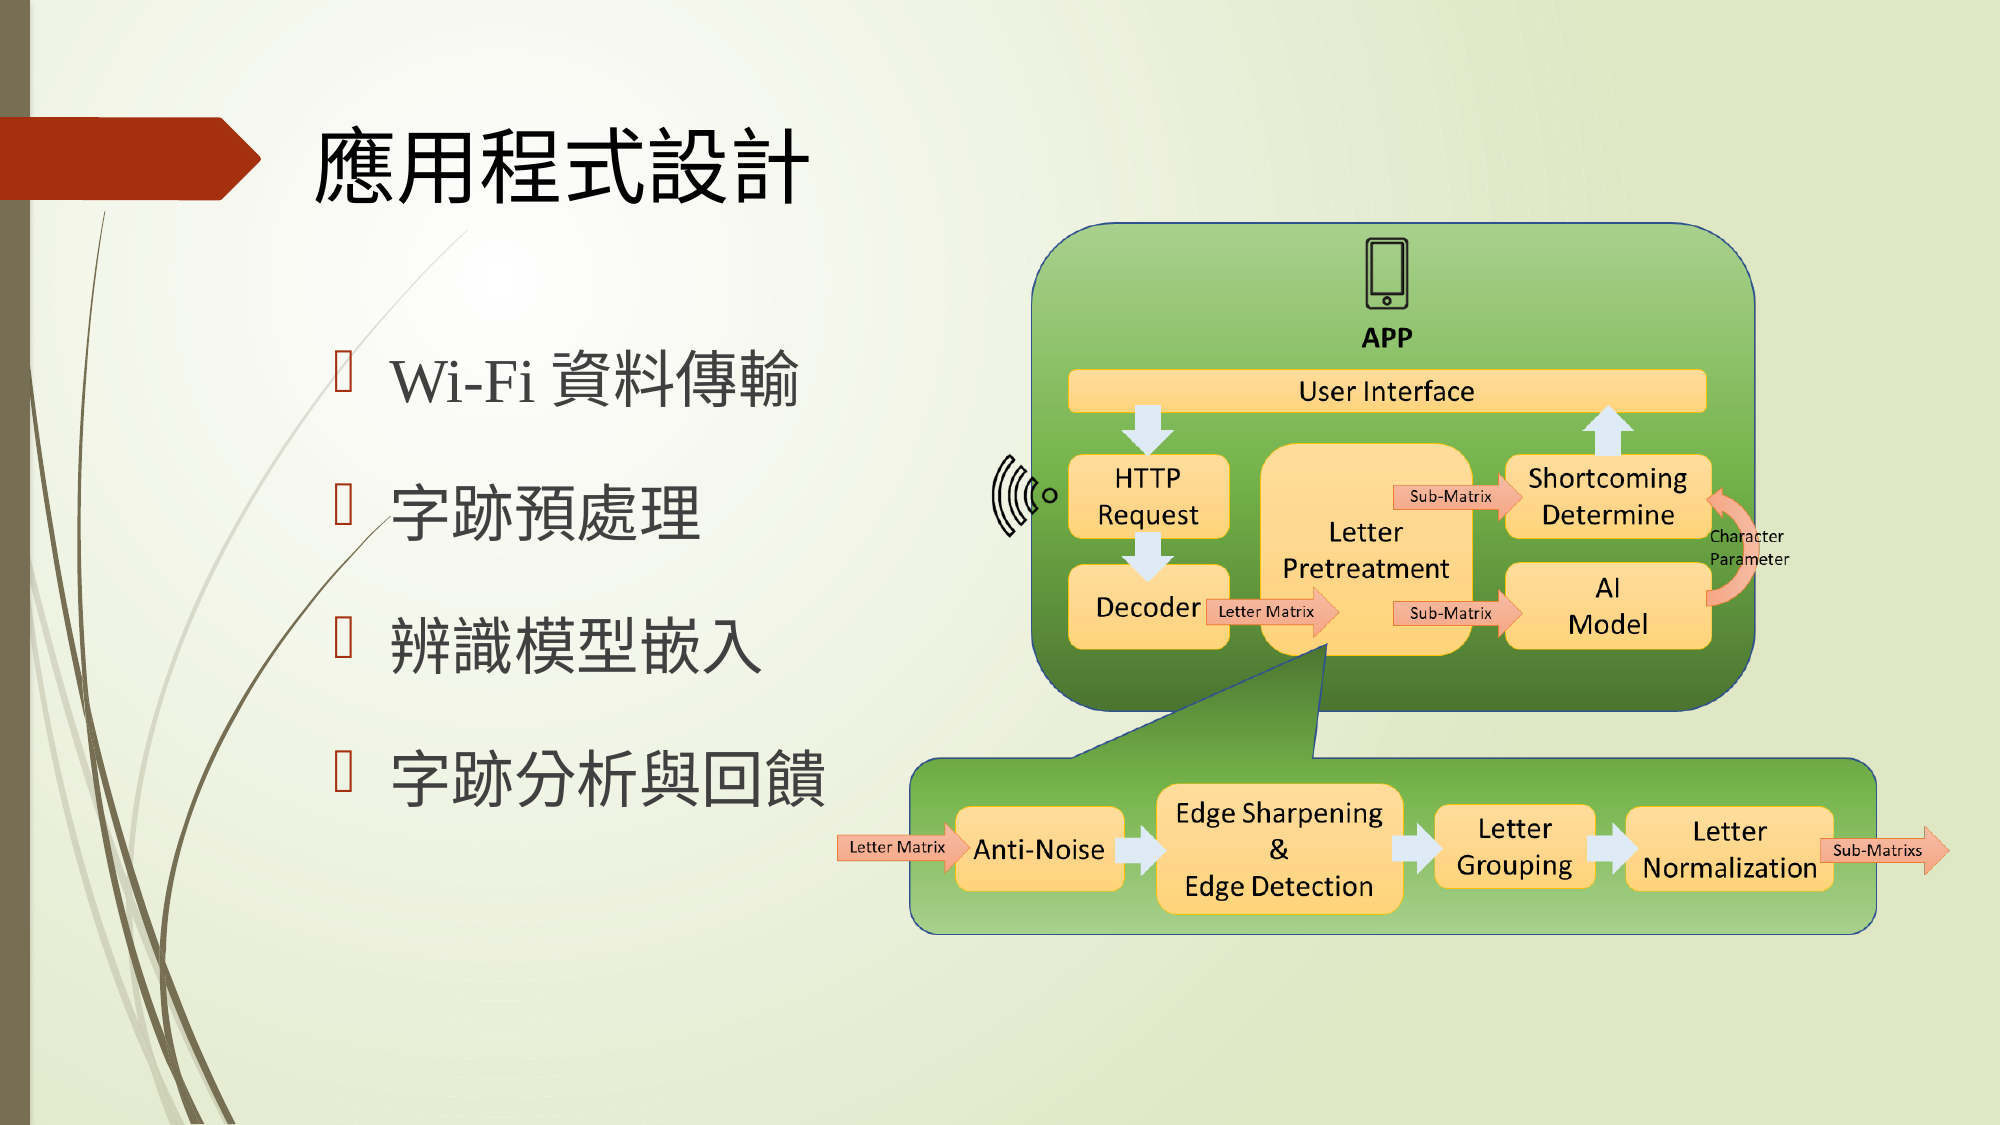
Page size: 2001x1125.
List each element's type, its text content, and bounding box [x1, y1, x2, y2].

text_box 應用程式設計 [298, 107, 838, 243]
list Wi-Fi資料傳輸 字跡預處理 辨識模型嵌入 字跡分析與回饋 [318, 295, 832, 912]
picture [837, 213, 1950, 936]
